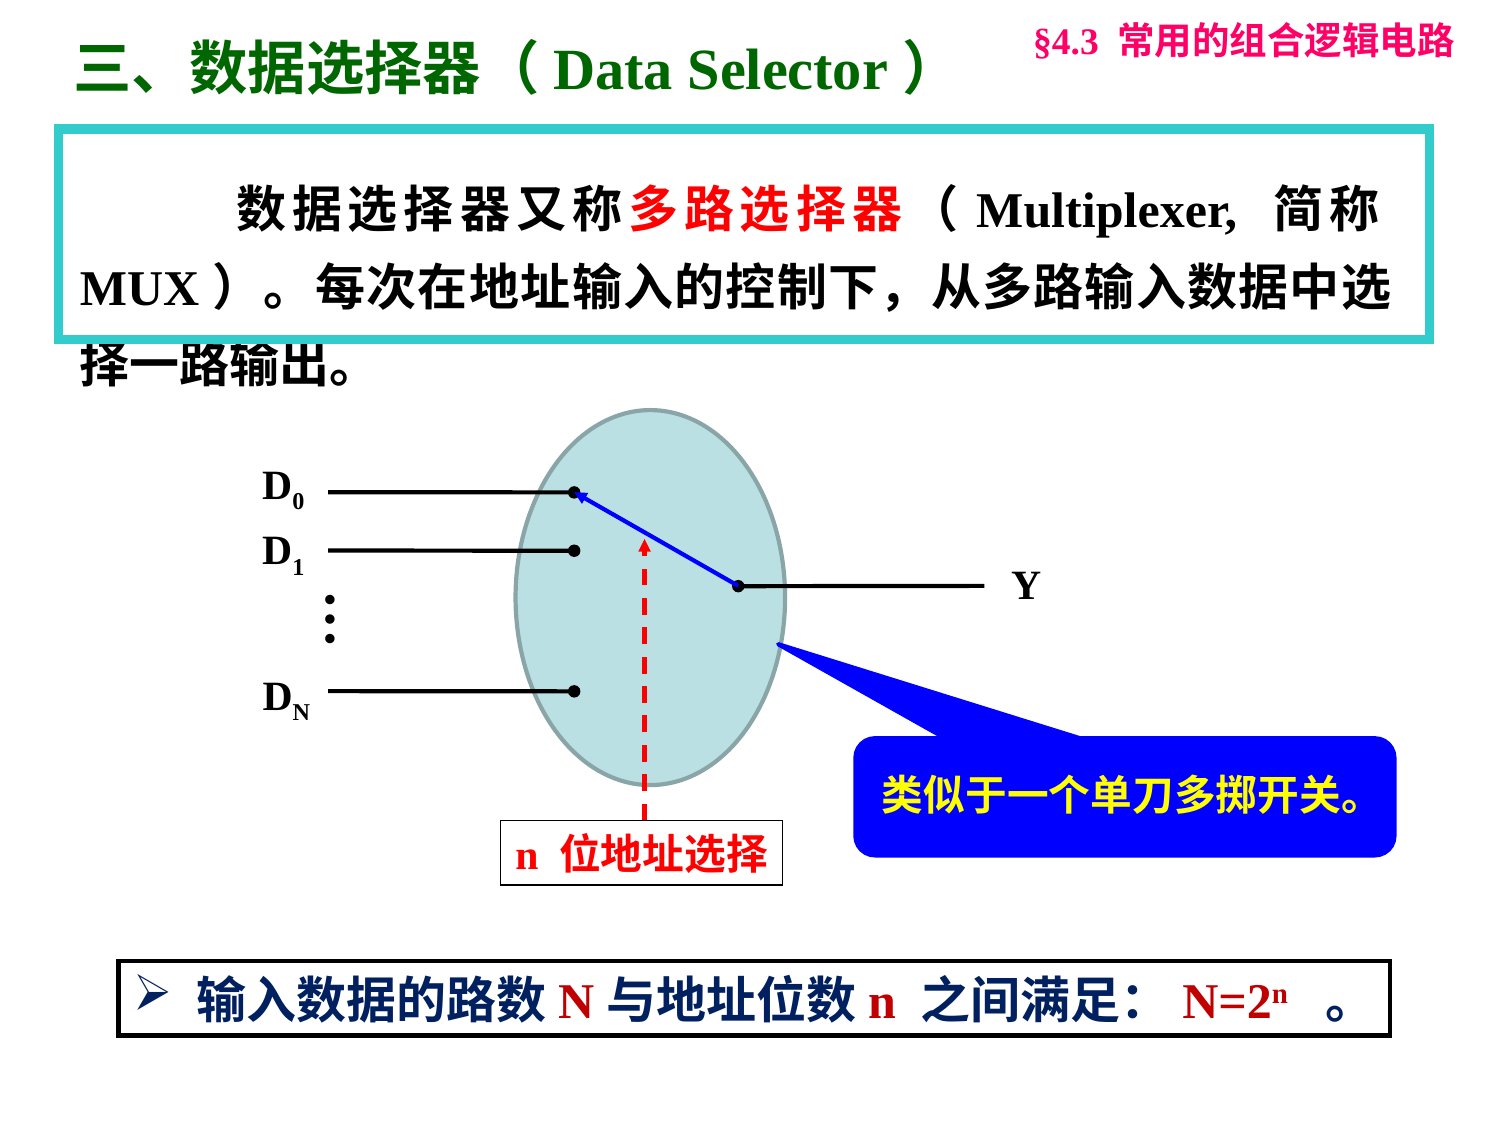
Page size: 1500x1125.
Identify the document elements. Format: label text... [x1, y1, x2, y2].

text_box 输入数据的路数N与地址位数n 之间满足：N=2n 。 [118, 960, 1390, 1036]
text_box §4.3 常用的组合逻辑电路 [1018, 9, 1470, 70]
text_box 三、数据选择器（Data Selector） [58, 23, 1063, 109]
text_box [245, 449, 1057, 887]
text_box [515, 409, 1395, 856]
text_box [58, 128, 1430, 341]
